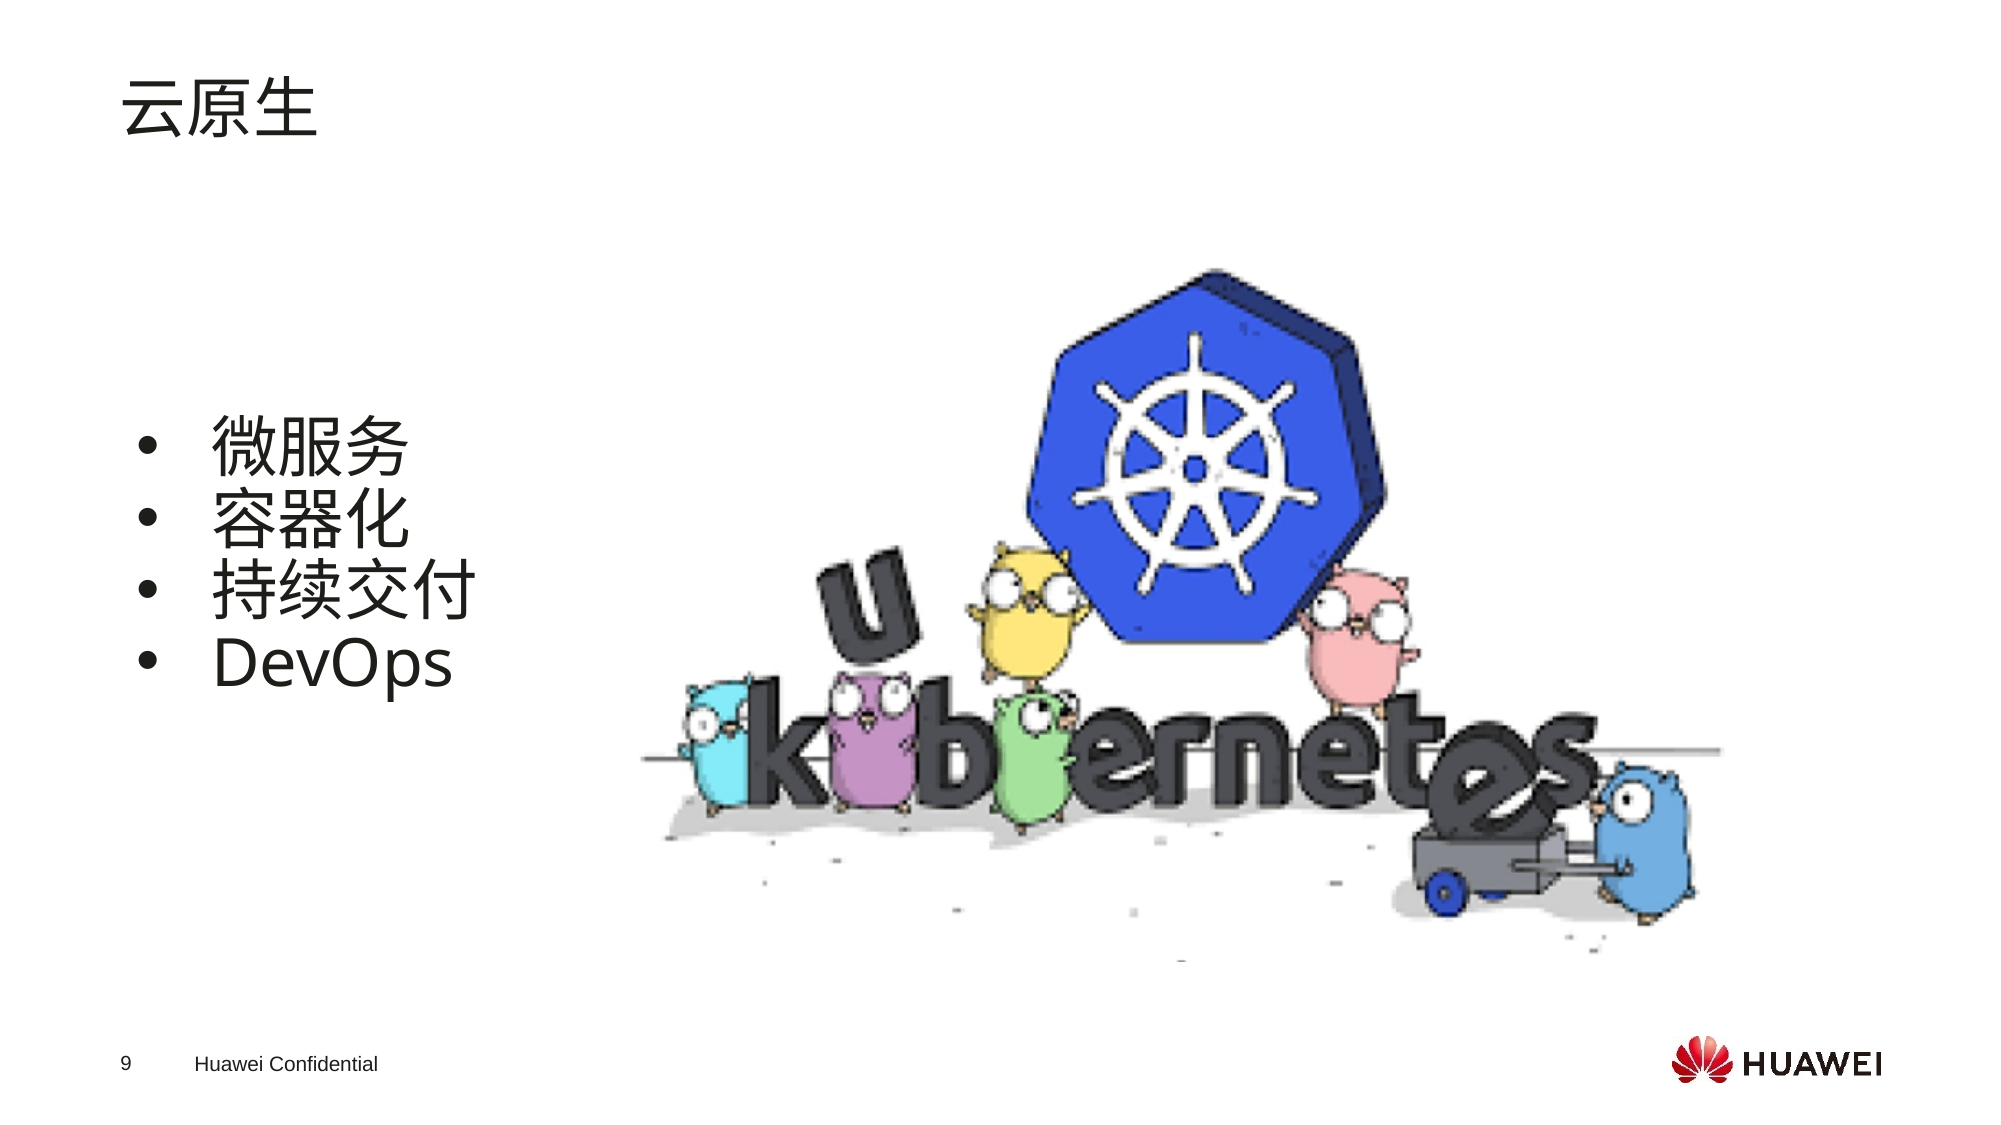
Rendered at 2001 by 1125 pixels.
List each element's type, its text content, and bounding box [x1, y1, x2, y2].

subtitle 云原生 [119, 74, 1882, 238]
picture [1672, 1036, 1881, 1083]
text_box 微服务 容器化 持续交付 DevOps [121, 405, 494, 708]
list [536, 264, 1813, 962]
